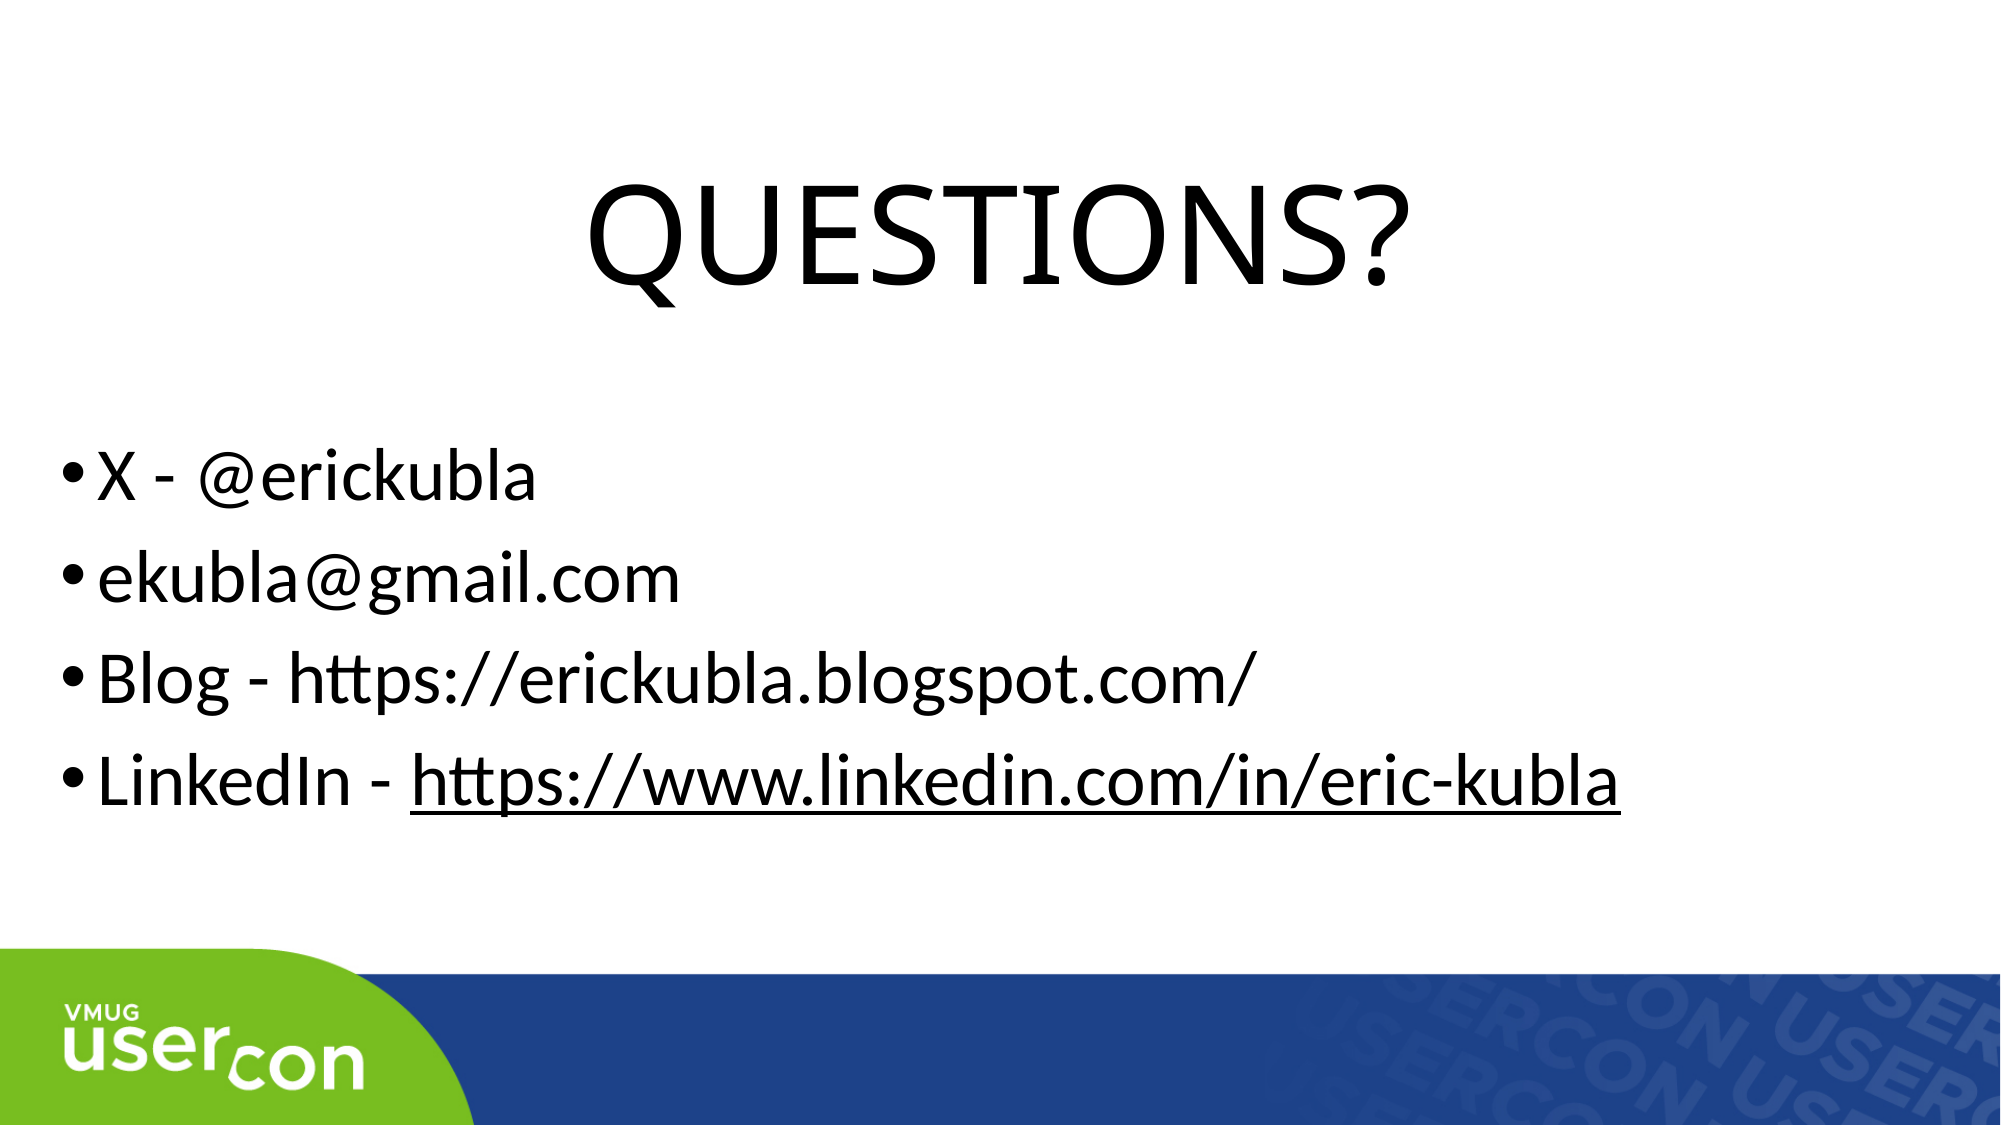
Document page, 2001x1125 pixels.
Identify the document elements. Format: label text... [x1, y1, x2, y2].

title QUESTIONS? [45, 48, 1950, 322]
picture [0, 0, 2001, 1125]
list X - @erickubla ekubla@gmail.com Blog - https://erickubla.blogspot.com/ LinkedIn - https://www.linkedin.com/in/eric-kubla [45, 428, 1771, 904]
